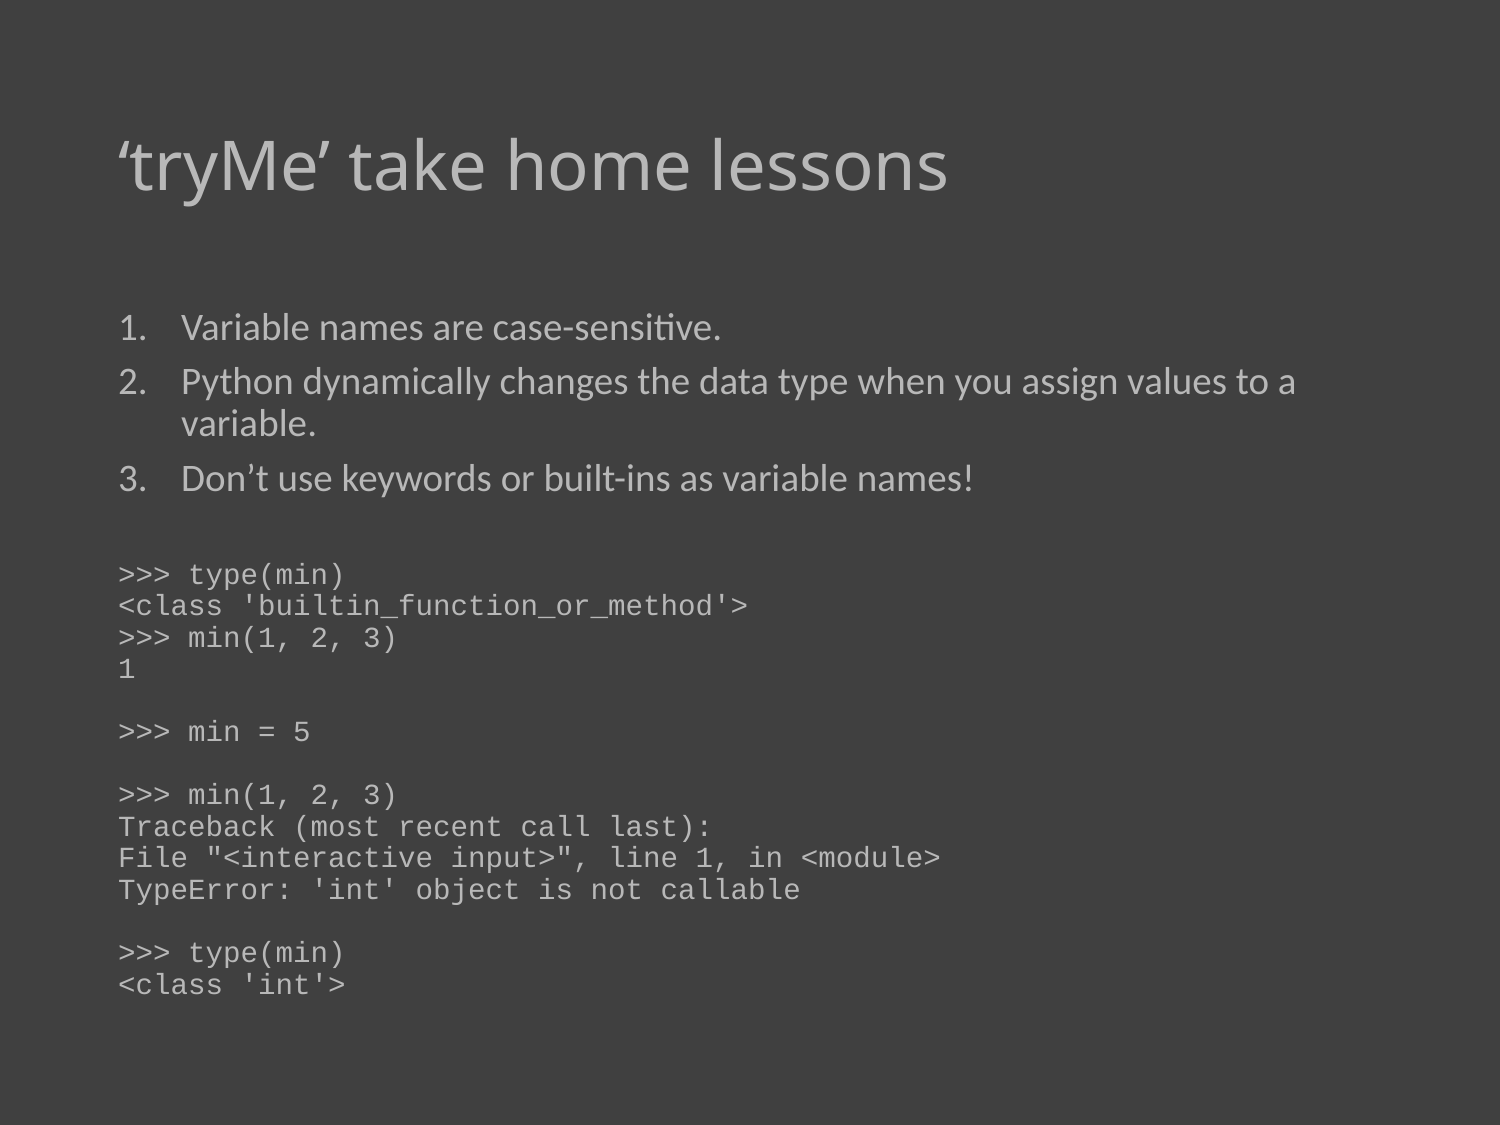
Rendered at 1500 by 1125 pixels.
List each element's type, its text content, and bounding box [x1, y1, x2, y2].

list Variable names are case-sensitive. Python dynamically changes the data type when you assign values to a variable. Don’t use keywords or built-ins as variable names! >>> type(min) <class 'builtin_function_or_method'> >>> min(1, 2, 3) 1 >>> min = 5 >>> min(1, 2, 3) Traceback (most recent call last): File "<interactive input>", line 1, in <module> TypeError: 'int' object is not callable >>> type(min) <class 'int'> [103, 299, 1397, 1014]
title ‘tryMe’ take home lessons [103, 59, 1397, 278]
